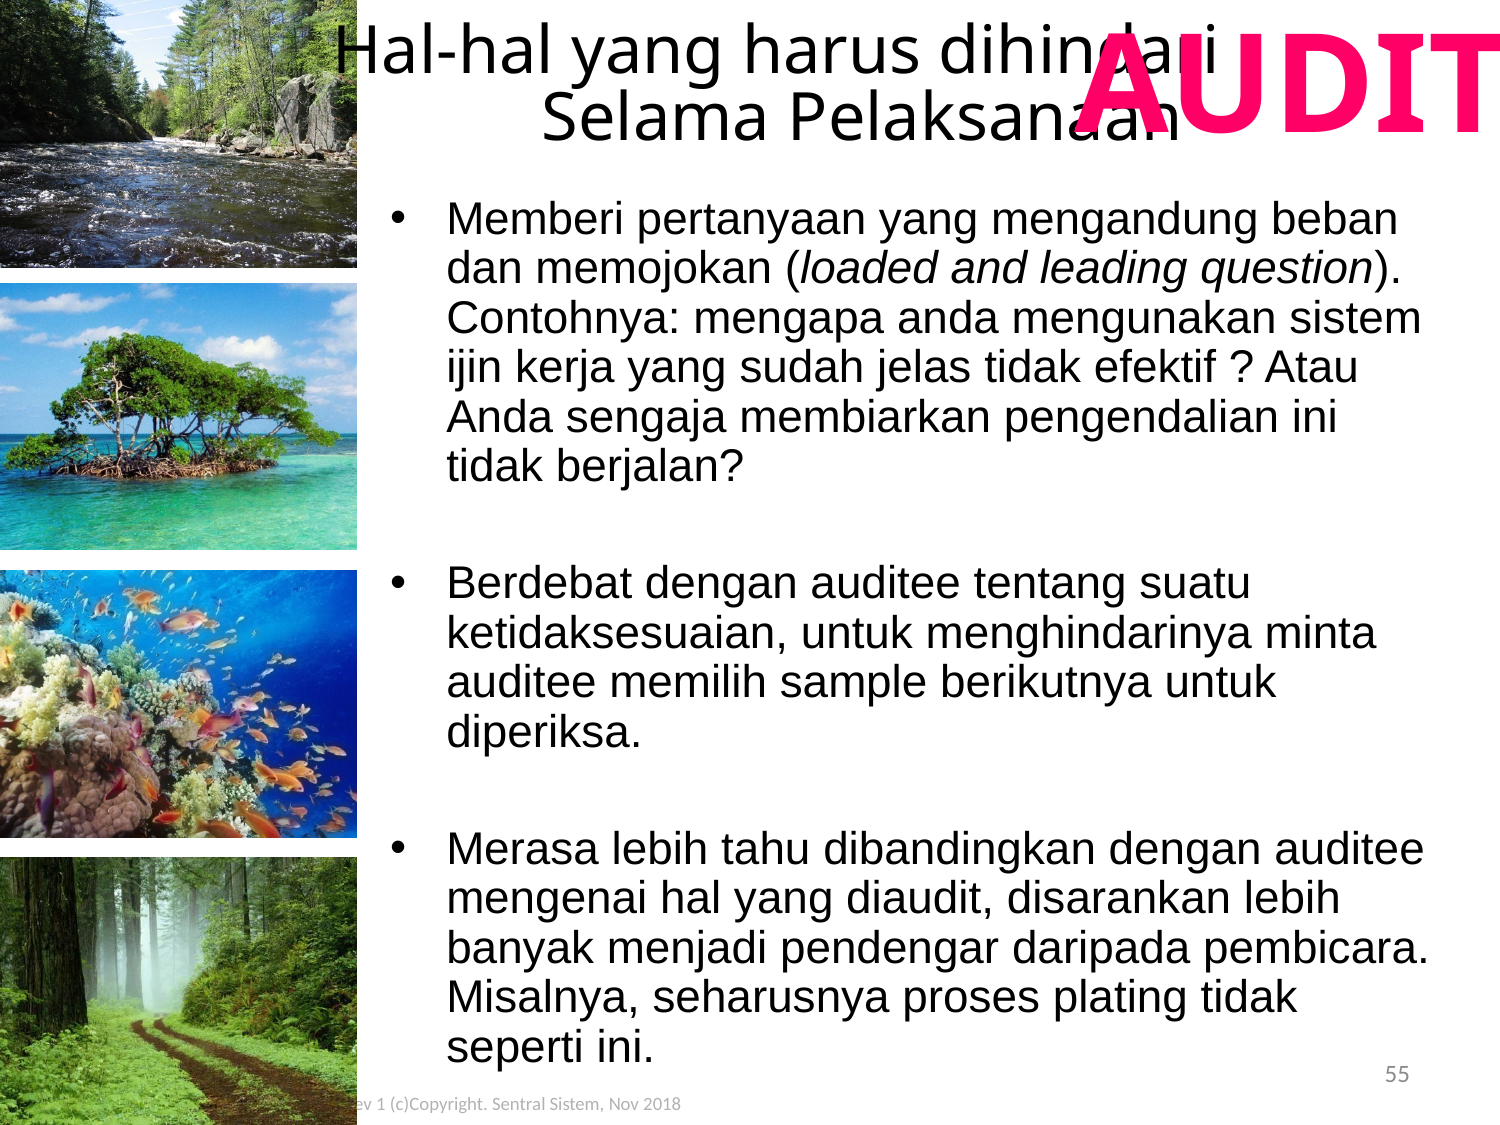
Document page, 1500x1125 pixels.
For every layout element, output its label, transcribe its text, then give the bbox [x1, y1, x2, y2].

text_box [0, 0, 357, 1125]
list Memberi pertanyaan yang mengandung beban dan memojokan (loaded and leading question). Contohnya: mengapa anda mengunakan sistem ijin kerja yang sudah jelas tidak efektif ? Atau Anda sengaja membiarkan pengendalian ini tidak berjalan? Berdebat dengan auditee tentang suatu ketidaksesuaian, untuk menghindarinya minta auditee memilih sample berikutnya untuk diperiksa. Merasa lebih tahu dibandingkan dengan auditee mengenai hal yang diaudit, disarankan lebih banyak menjadi pendengar daripada pembicara. Misalnya, seharusnya proses plating tidak seperti ini. [375, 187, 1463, 1088]
footer Internal Audit ISO 45001:2018 1/ Rev 1 (c)Copyright. Sentral Sistem, Nov 2018 [360, 1079, 988, 1125]
text_box Hal-hal yang harus dihindari [357, 0, 1059, 95]
text_box audit [1059, 0, 1500, 168]
text_box Selama Pelaksanaan [526, 66, 1059, 162]
slide_number 55 [1074, 1042, 1425, 1103]
